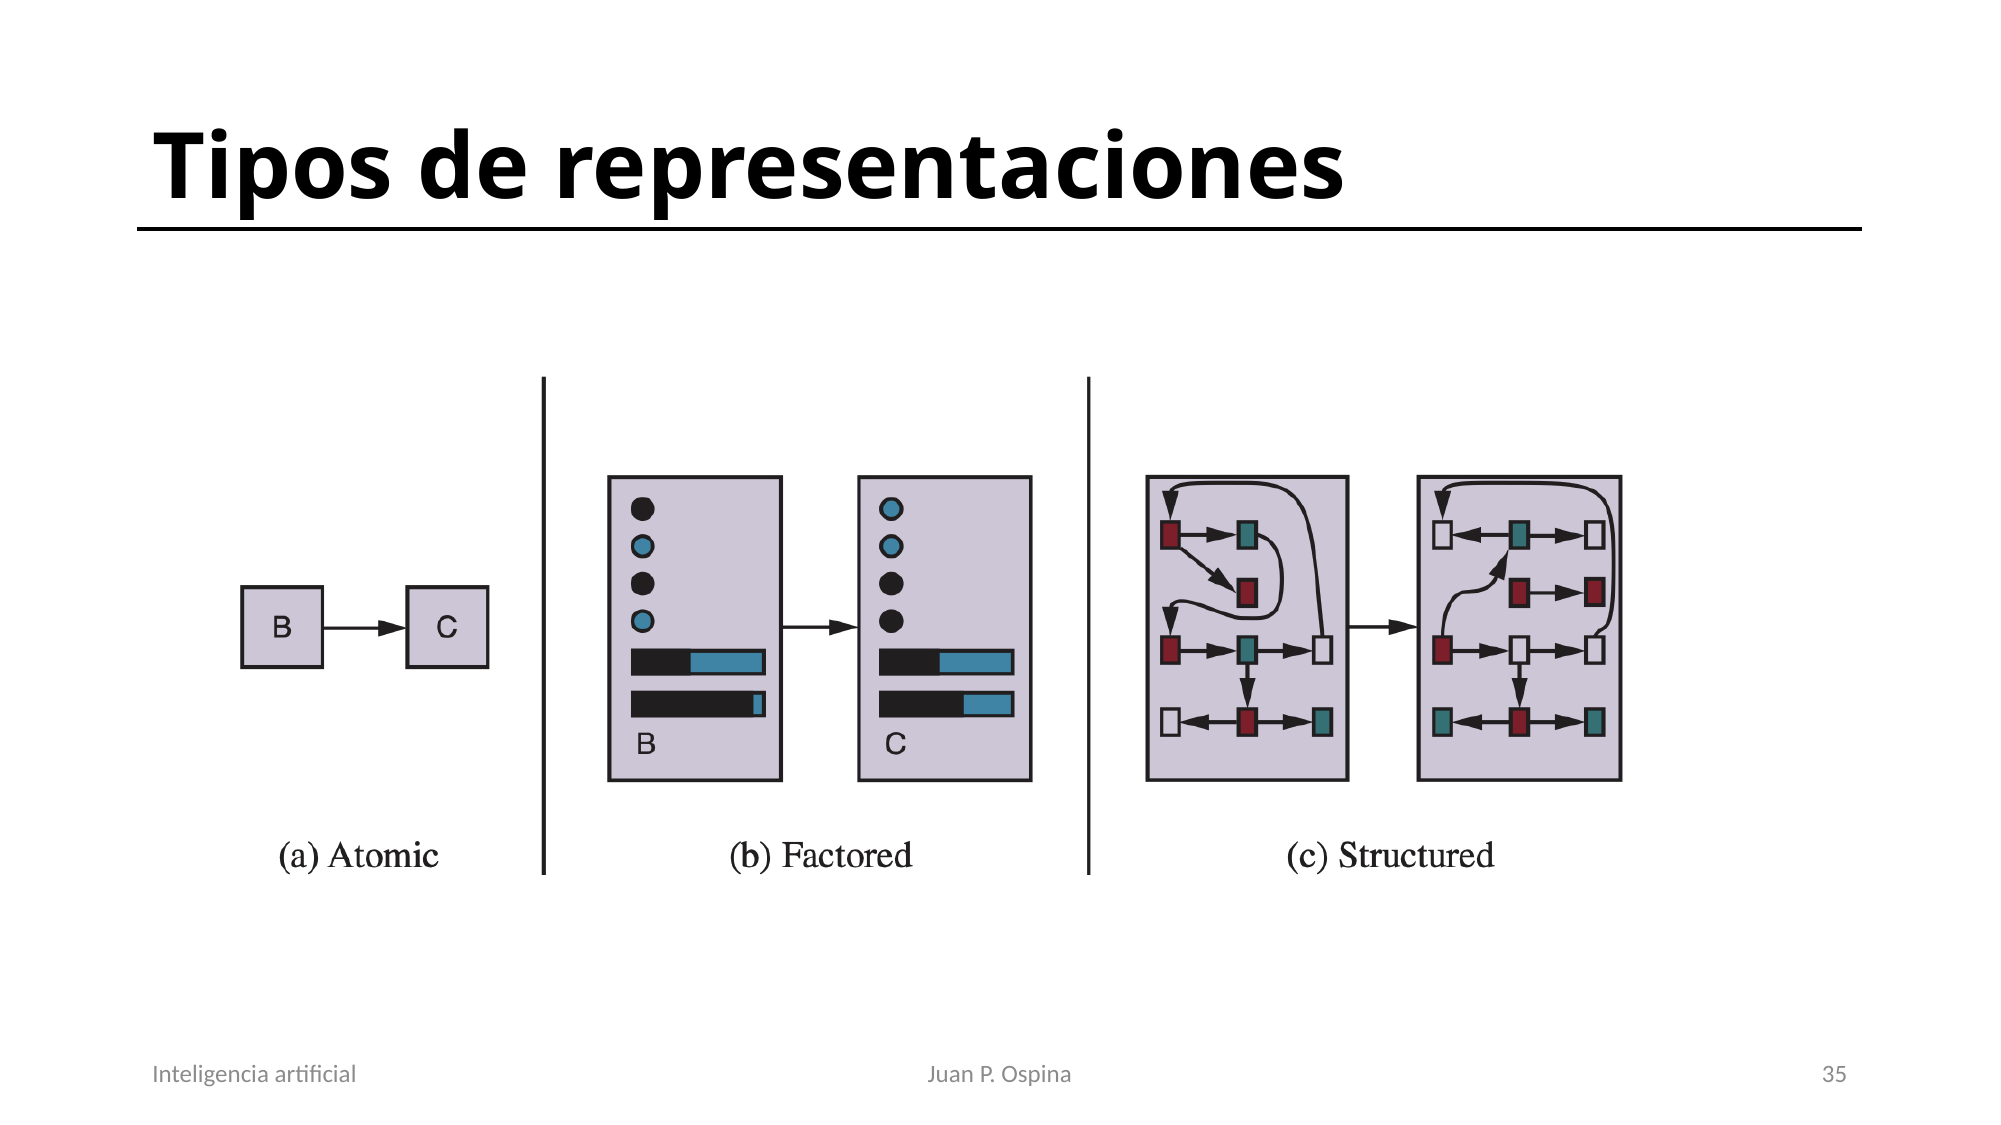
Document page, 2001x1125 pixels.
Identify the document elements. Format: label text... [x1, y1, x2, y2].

picture [240, 374, 1625, 876]
slide_number 36 [1412, 1042, 1863, 1103]
footer Juan P. Ospina [662, 1042, 1338, 1103]
slide_number Inteligencia artificial [137, 1042, 588, 1103]
title Tipos de representaciones [137, 59, 1863, 278]
